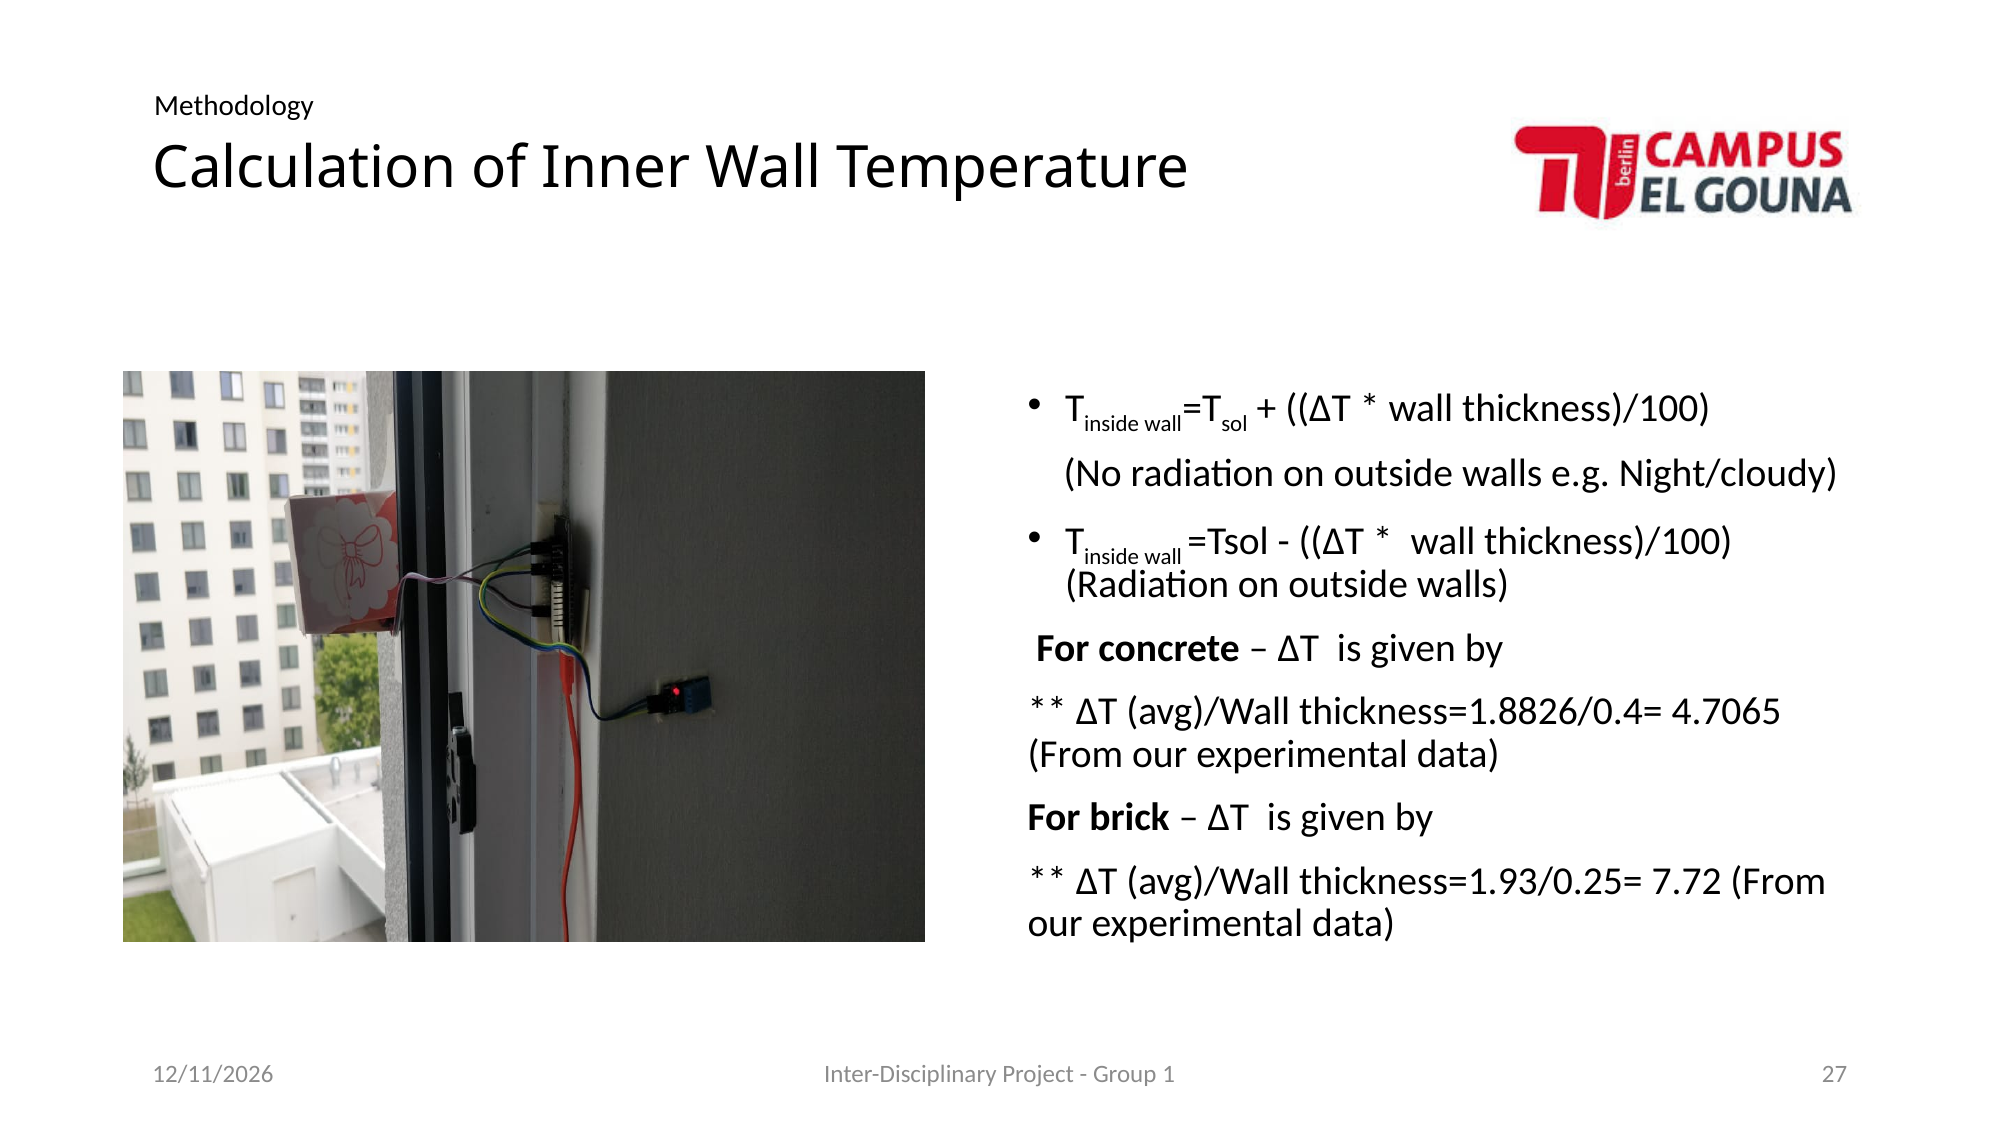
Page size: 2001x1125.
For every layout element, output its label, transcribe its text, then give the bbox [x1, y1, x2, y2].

list Tinside wall=Tsol + ((∆T * wall thickness)/100) (No radiation on outside walls e.g. Night/cloudy) Tinside wall =Tsol - ((∆T * wall thickness)/100) (Radiation on outside walls) For concrete – ∆T is given by ** ∆T (avg)/Wall thickness=1.8826/0.4= 4.7065 (From our experimental data) For brick – ∆T is given by ** ∆T (avg)/Wall thickness=1.93/0.25= 7.72 (From our experimental data) [1012, 299, 1863, 1014]
slide_number 27 [1412, 1042, 1863, 1103]
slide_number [137, 1042, 588, 1103]
picture [1510, 93, 1863, 244]
text_box Methodology [139, 79, 329, 129]
title Calculation of Inner Wall Temperature [137, 59, 1863, 278]
footer Inter-Disciplinary Project - Group 1 [662, 1042, 1338, 1103]
picture [122, 371, 925, 942]
